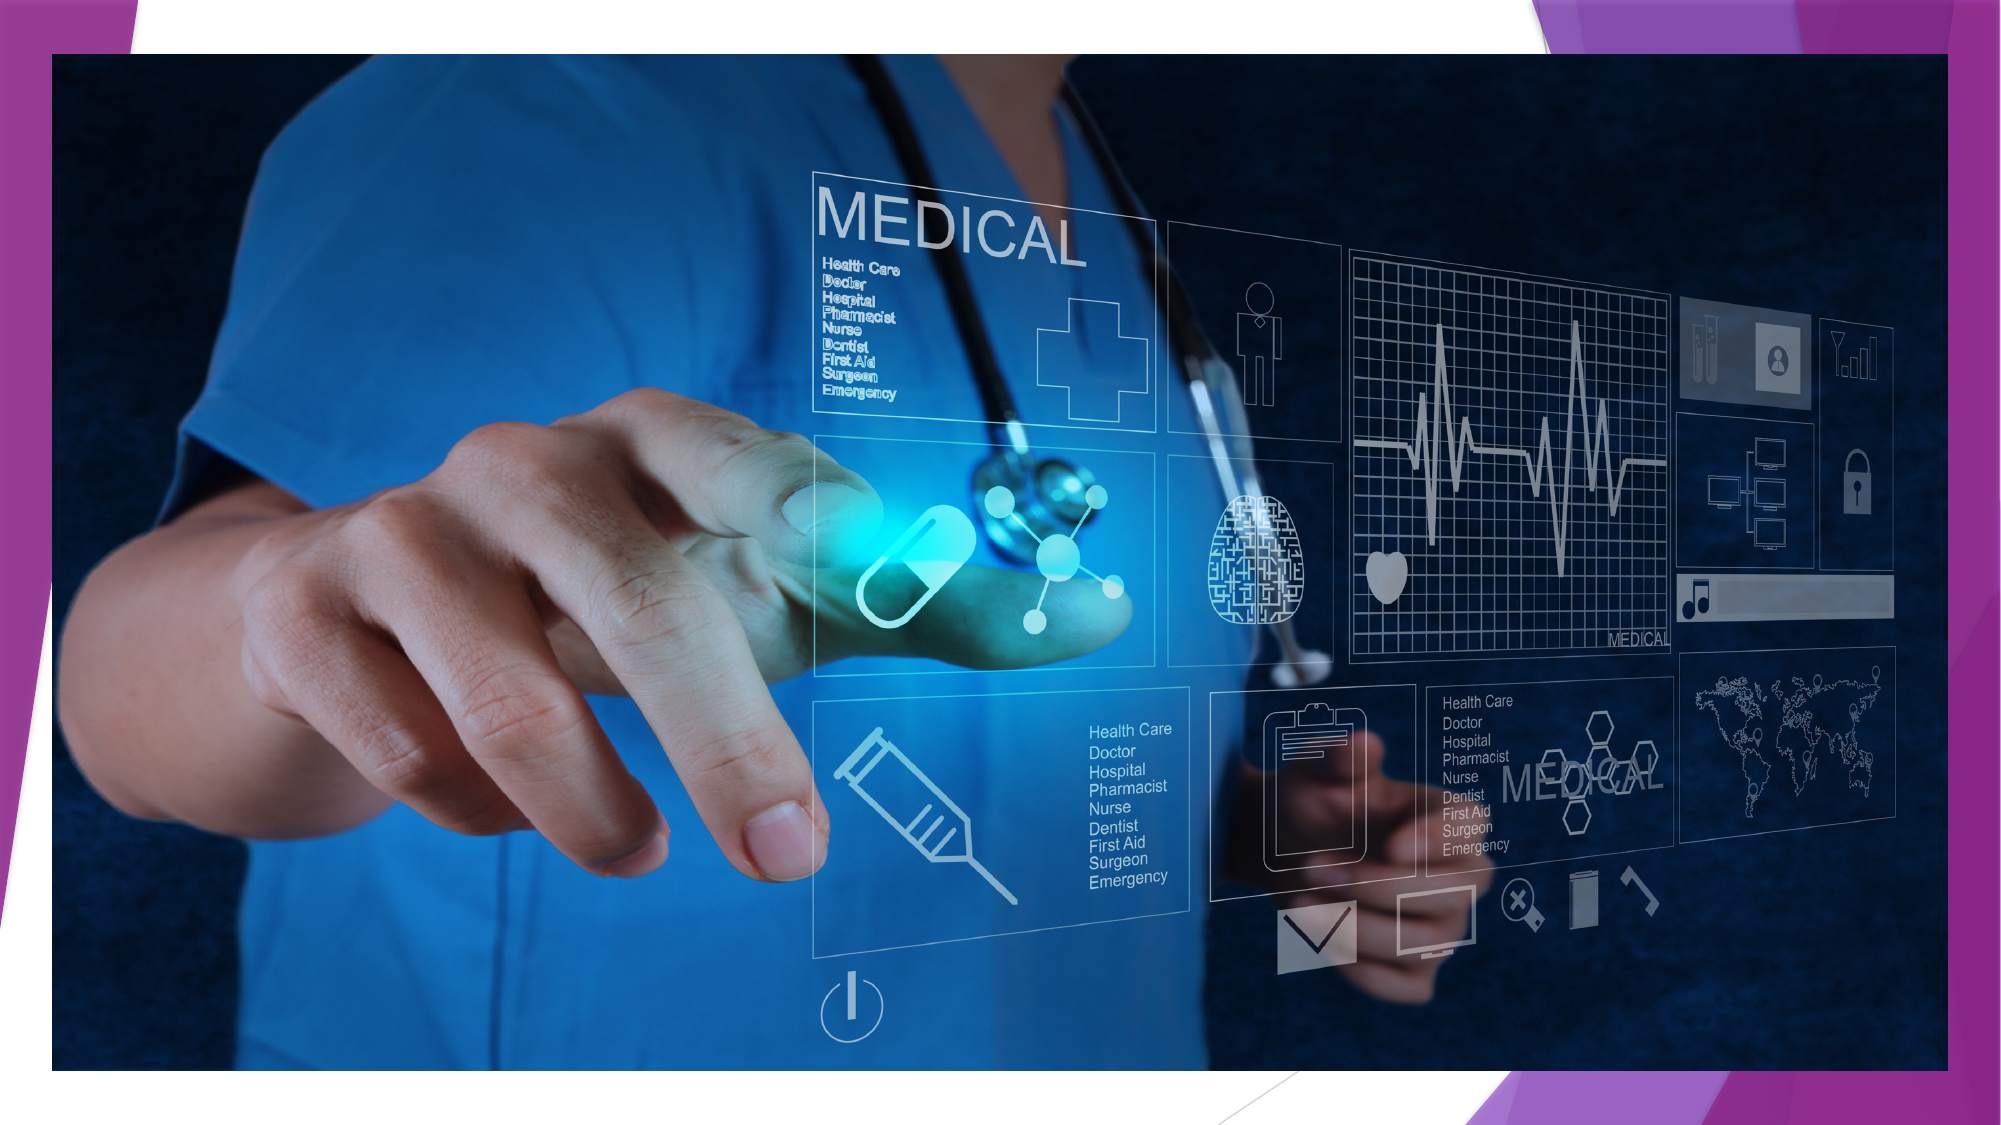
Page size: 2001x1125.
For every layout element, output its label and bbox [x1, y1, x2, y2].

picture [52, 54, 1948, 1071]
